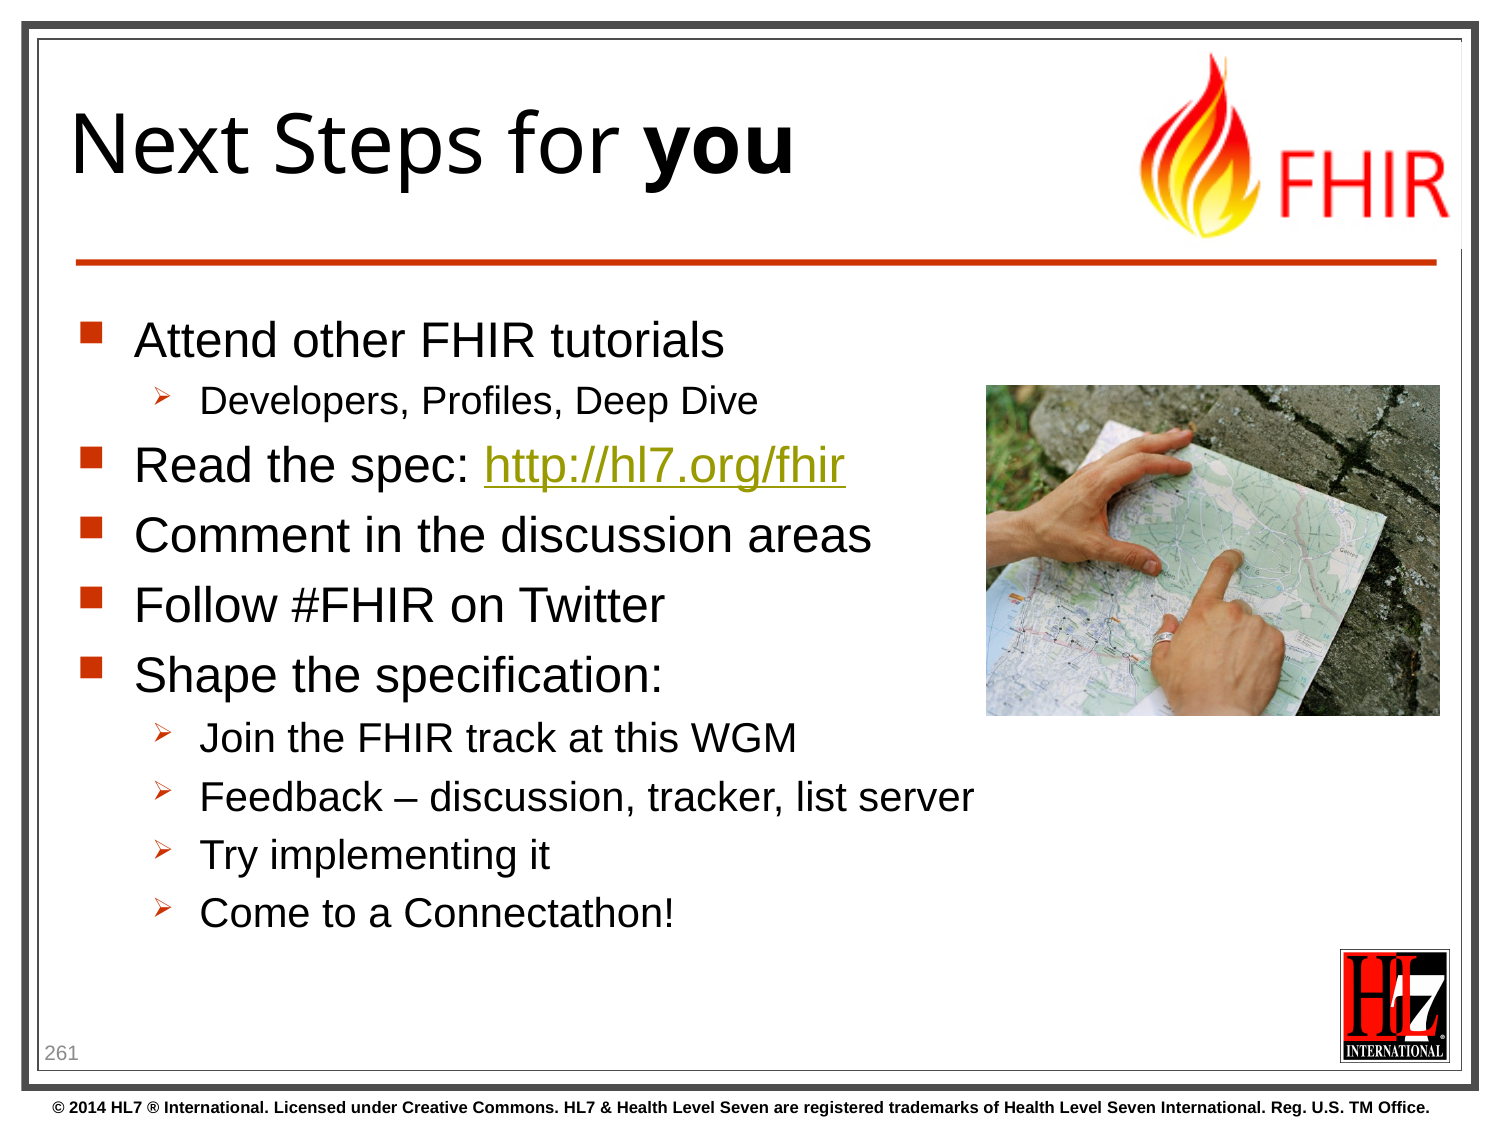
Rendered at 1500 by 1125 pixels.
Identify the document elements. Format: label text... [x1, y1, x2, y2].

picture [1127, 42, 1462, 249]
list Attend other FHIR tutorials Developers, Profiles, Deep Dive Read the spec: http://hl7.org/fhir Comment in the discussion areas Follow #FHIR on Twitter Shape the specification: Join the FHIR track at this WGM Feedback – discussion, tracker, list server Try implementing it Come to a Connectathon! [62, 299, 1438, 1035]
picture [1340, 949, 1450, 1063]
picture [985, 385, 1440, 717]
title Next Steps for you [53, 54, 1122, 244]
slide_number 261 [29, 1034, 148, 1071]
